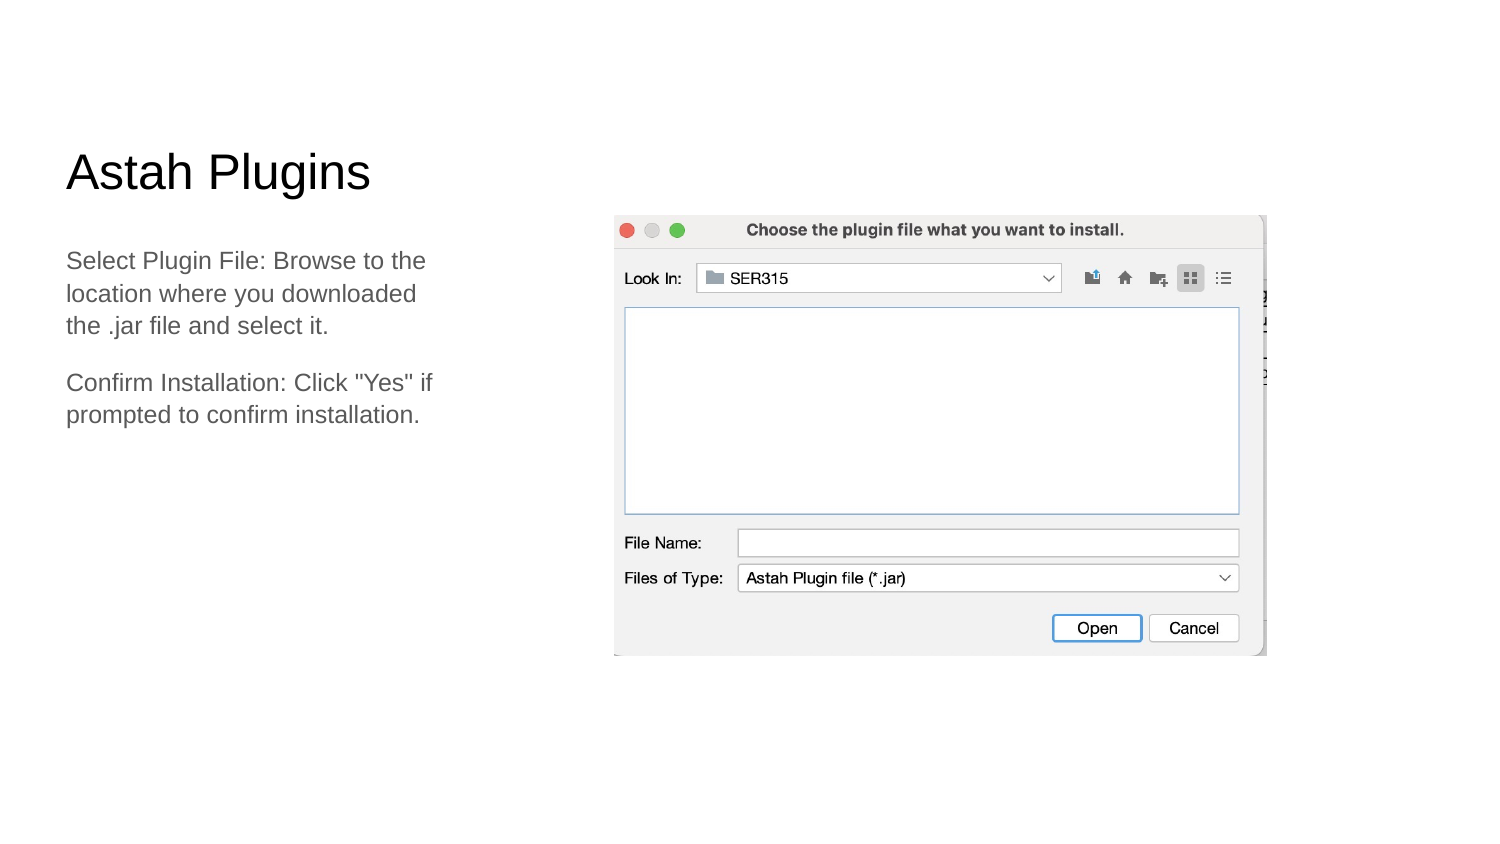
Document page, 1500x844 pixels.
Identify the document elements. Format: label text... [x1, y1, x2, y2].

list Select Plugin File: Browse to the location where you downloaded the .jar file and select it. Confirm Installation: Click "Yes" if prompted to confirm installation. [51, 227, 512, 750]
title Astah Plugins [51, 91, 512, 216]
picture [614, 214, 1267, 656]
